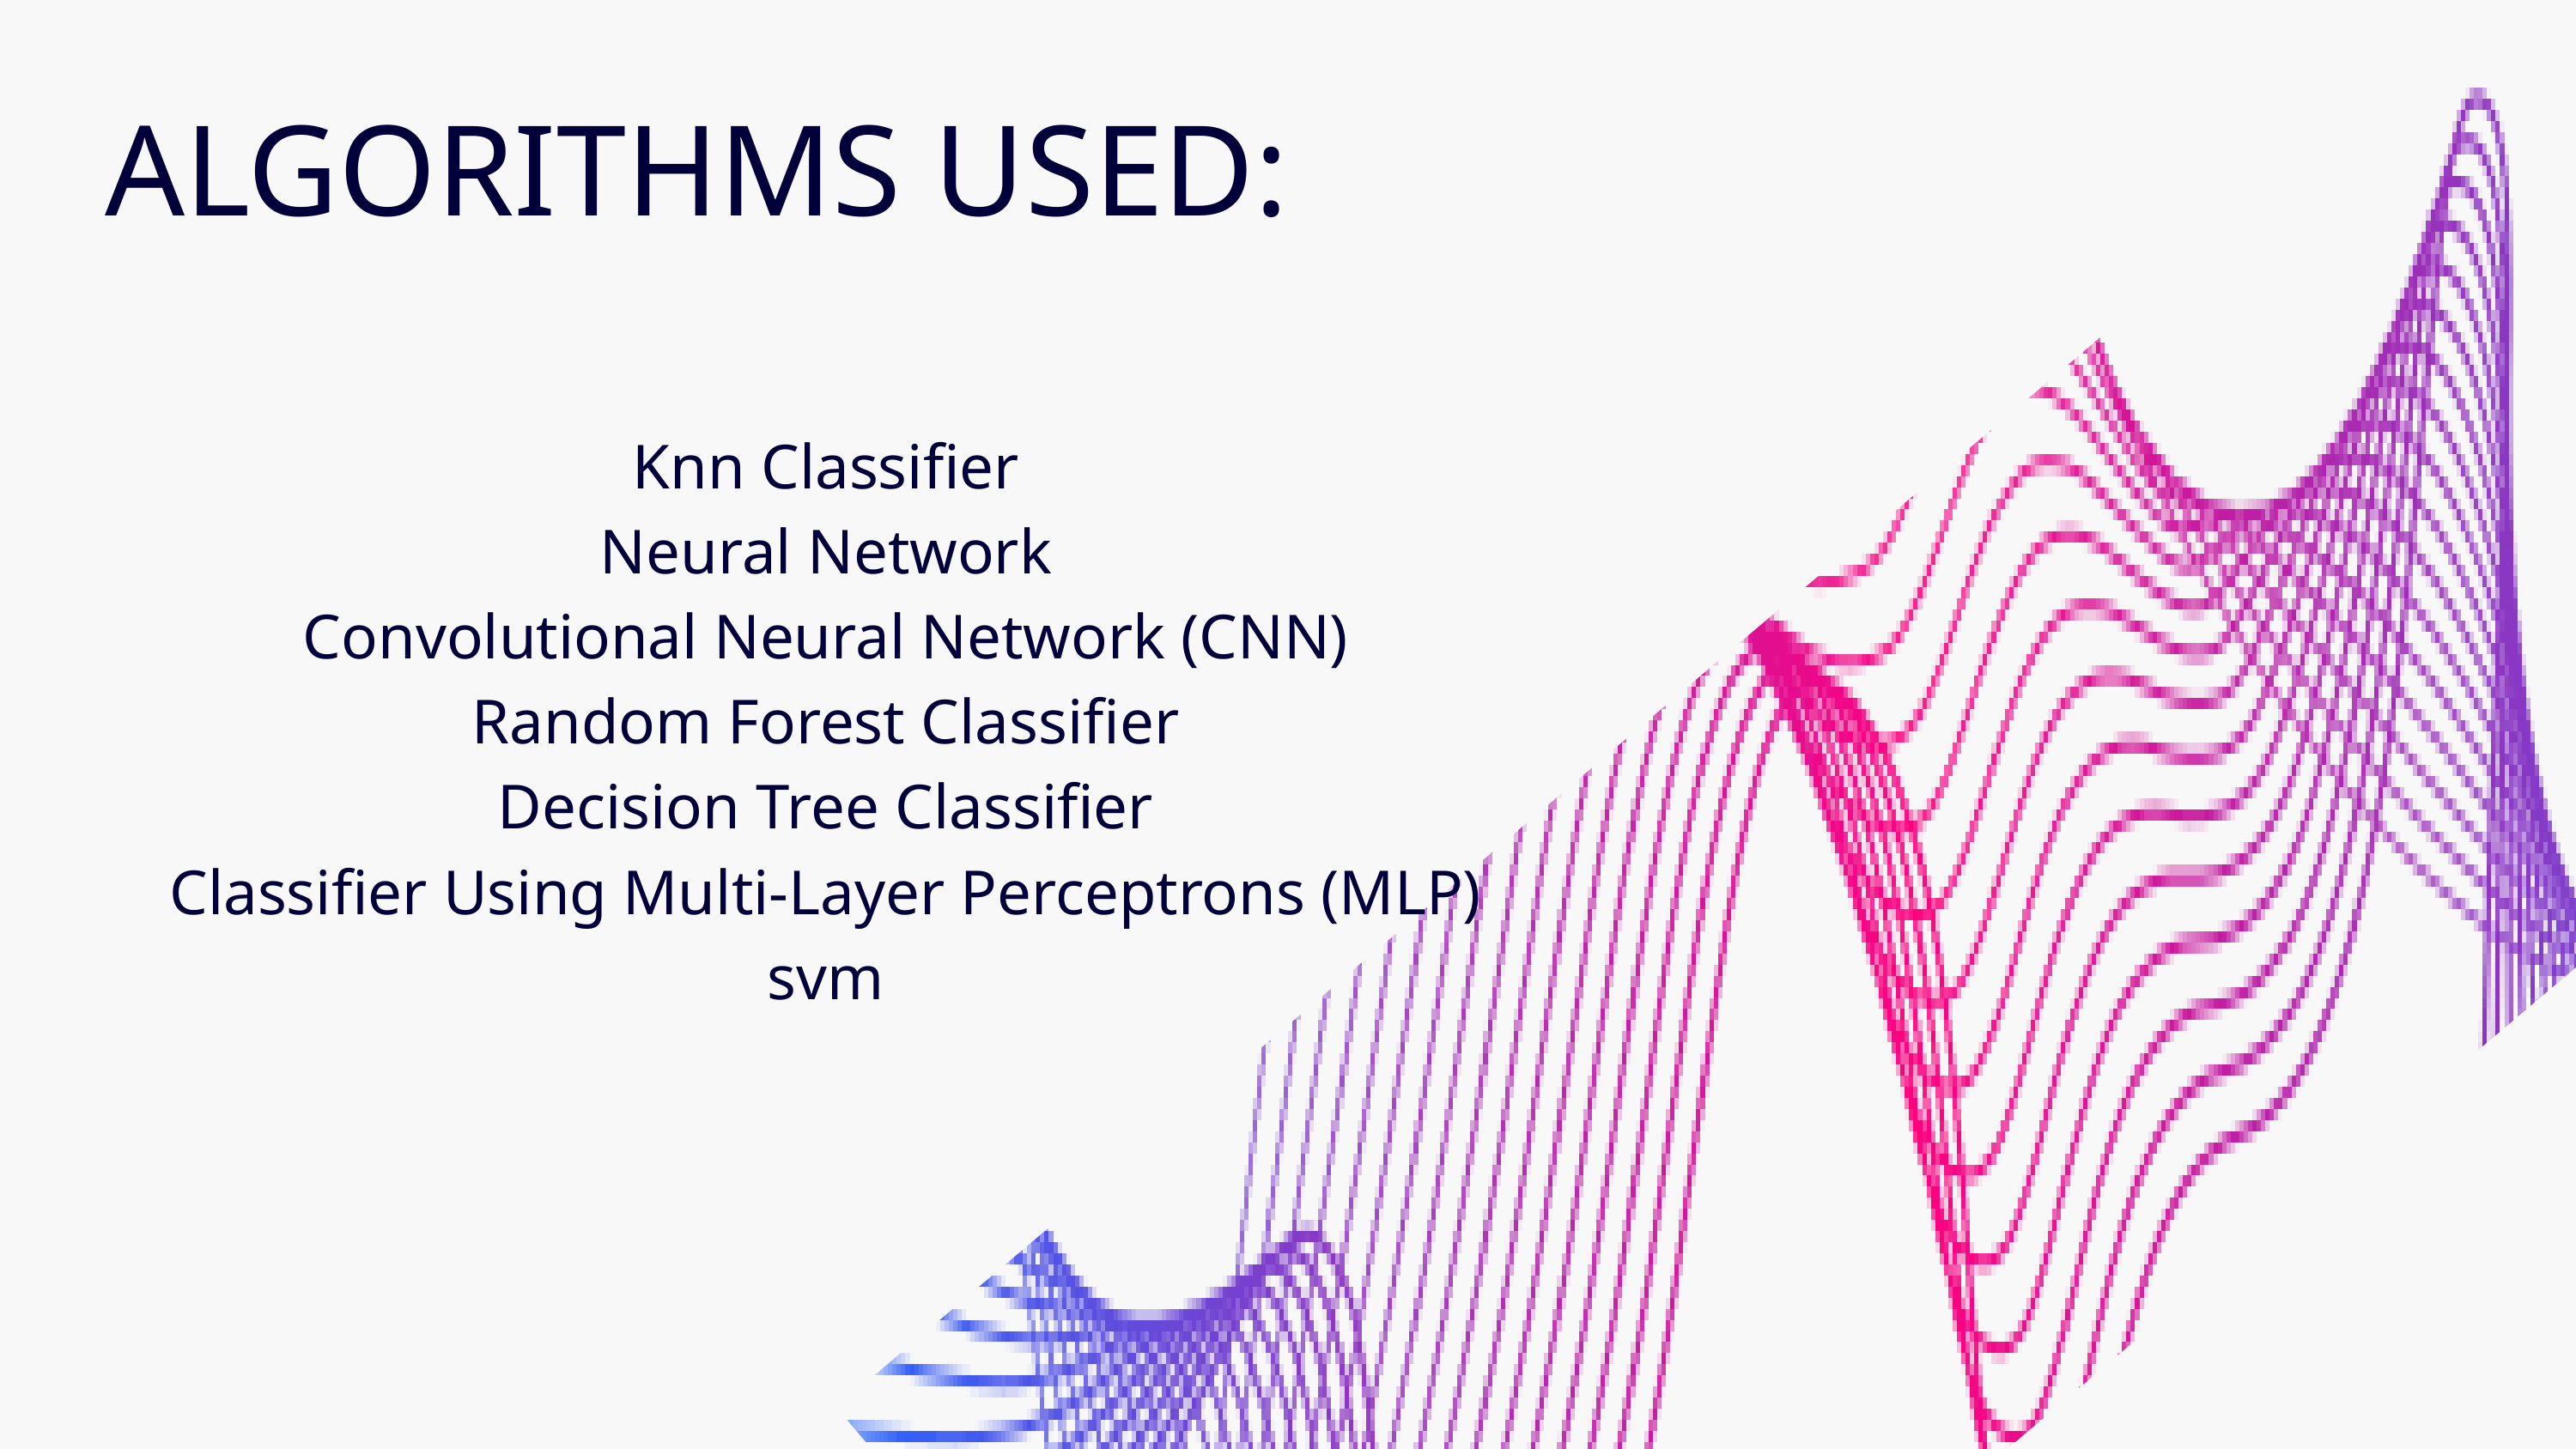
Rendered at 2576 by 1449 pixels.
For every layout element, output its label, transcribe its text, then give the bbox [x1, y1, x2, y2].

text_box ALGORITHMS USED: [105, 90, 1569, 241]
text_box [836, 0, 2576, 1449]
text_box Knn Classifier Neural Network Convolutional Neural Network (CNN) Random Forest Classifier Decision Tree Classifier Classifier Using Multi-Layer Perceptrons (MLP) svm [144, 415, 1508, 1012]
